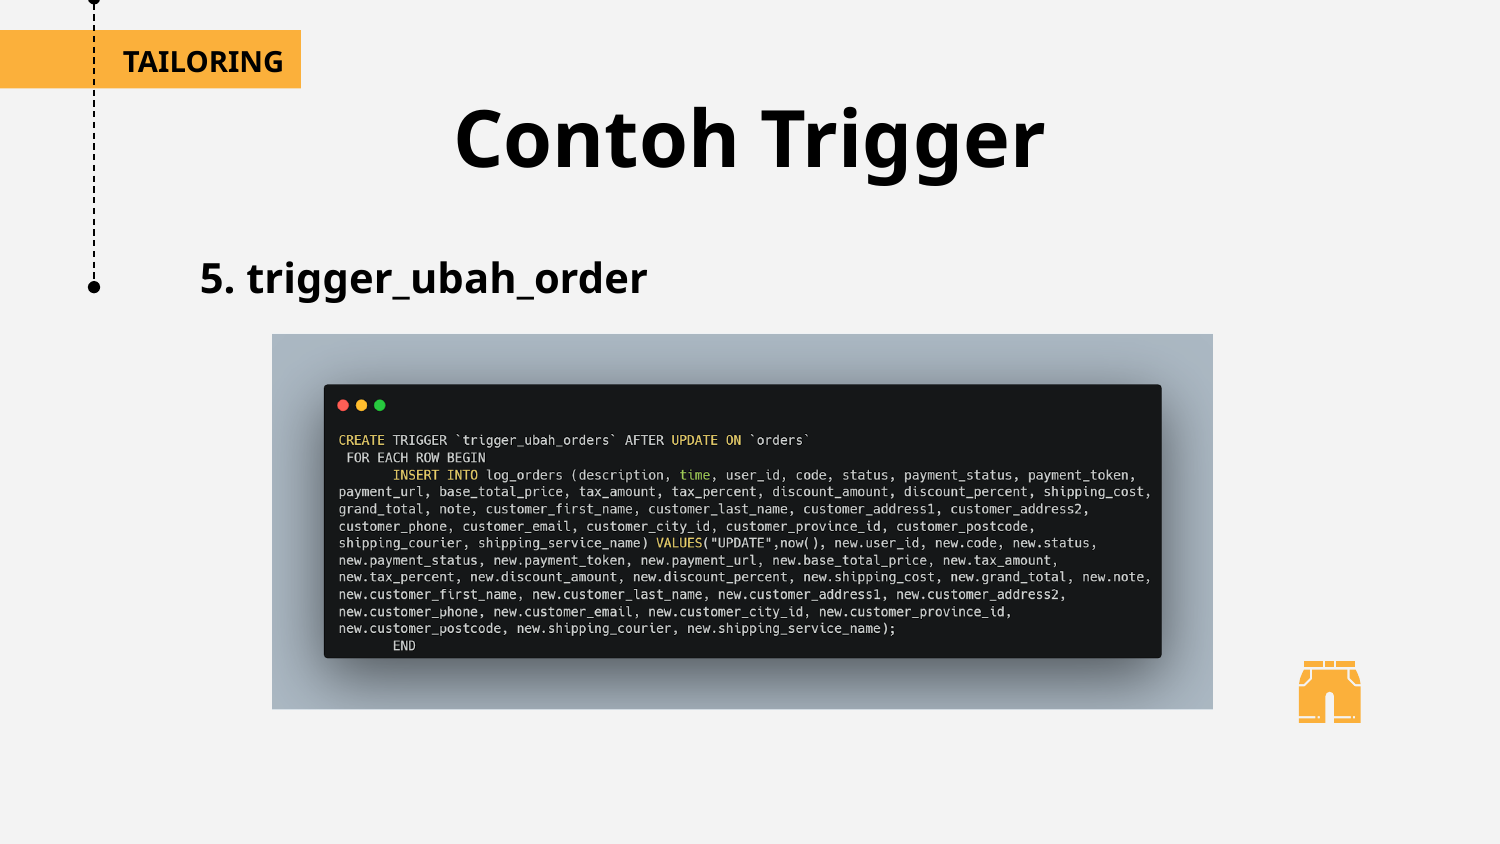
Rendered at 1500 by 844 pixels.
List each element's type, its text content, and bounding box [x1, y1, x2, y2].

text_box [1298, 660, 1361, 723]
text_box 5. trigger_ubah_order [184, 237, 1095, 332]
picture [271, 333, 1214, 711]
text_box TAILORING [31, 32, 300, 89]
title Contoh Trigger [93, 72, 1407, 167]
